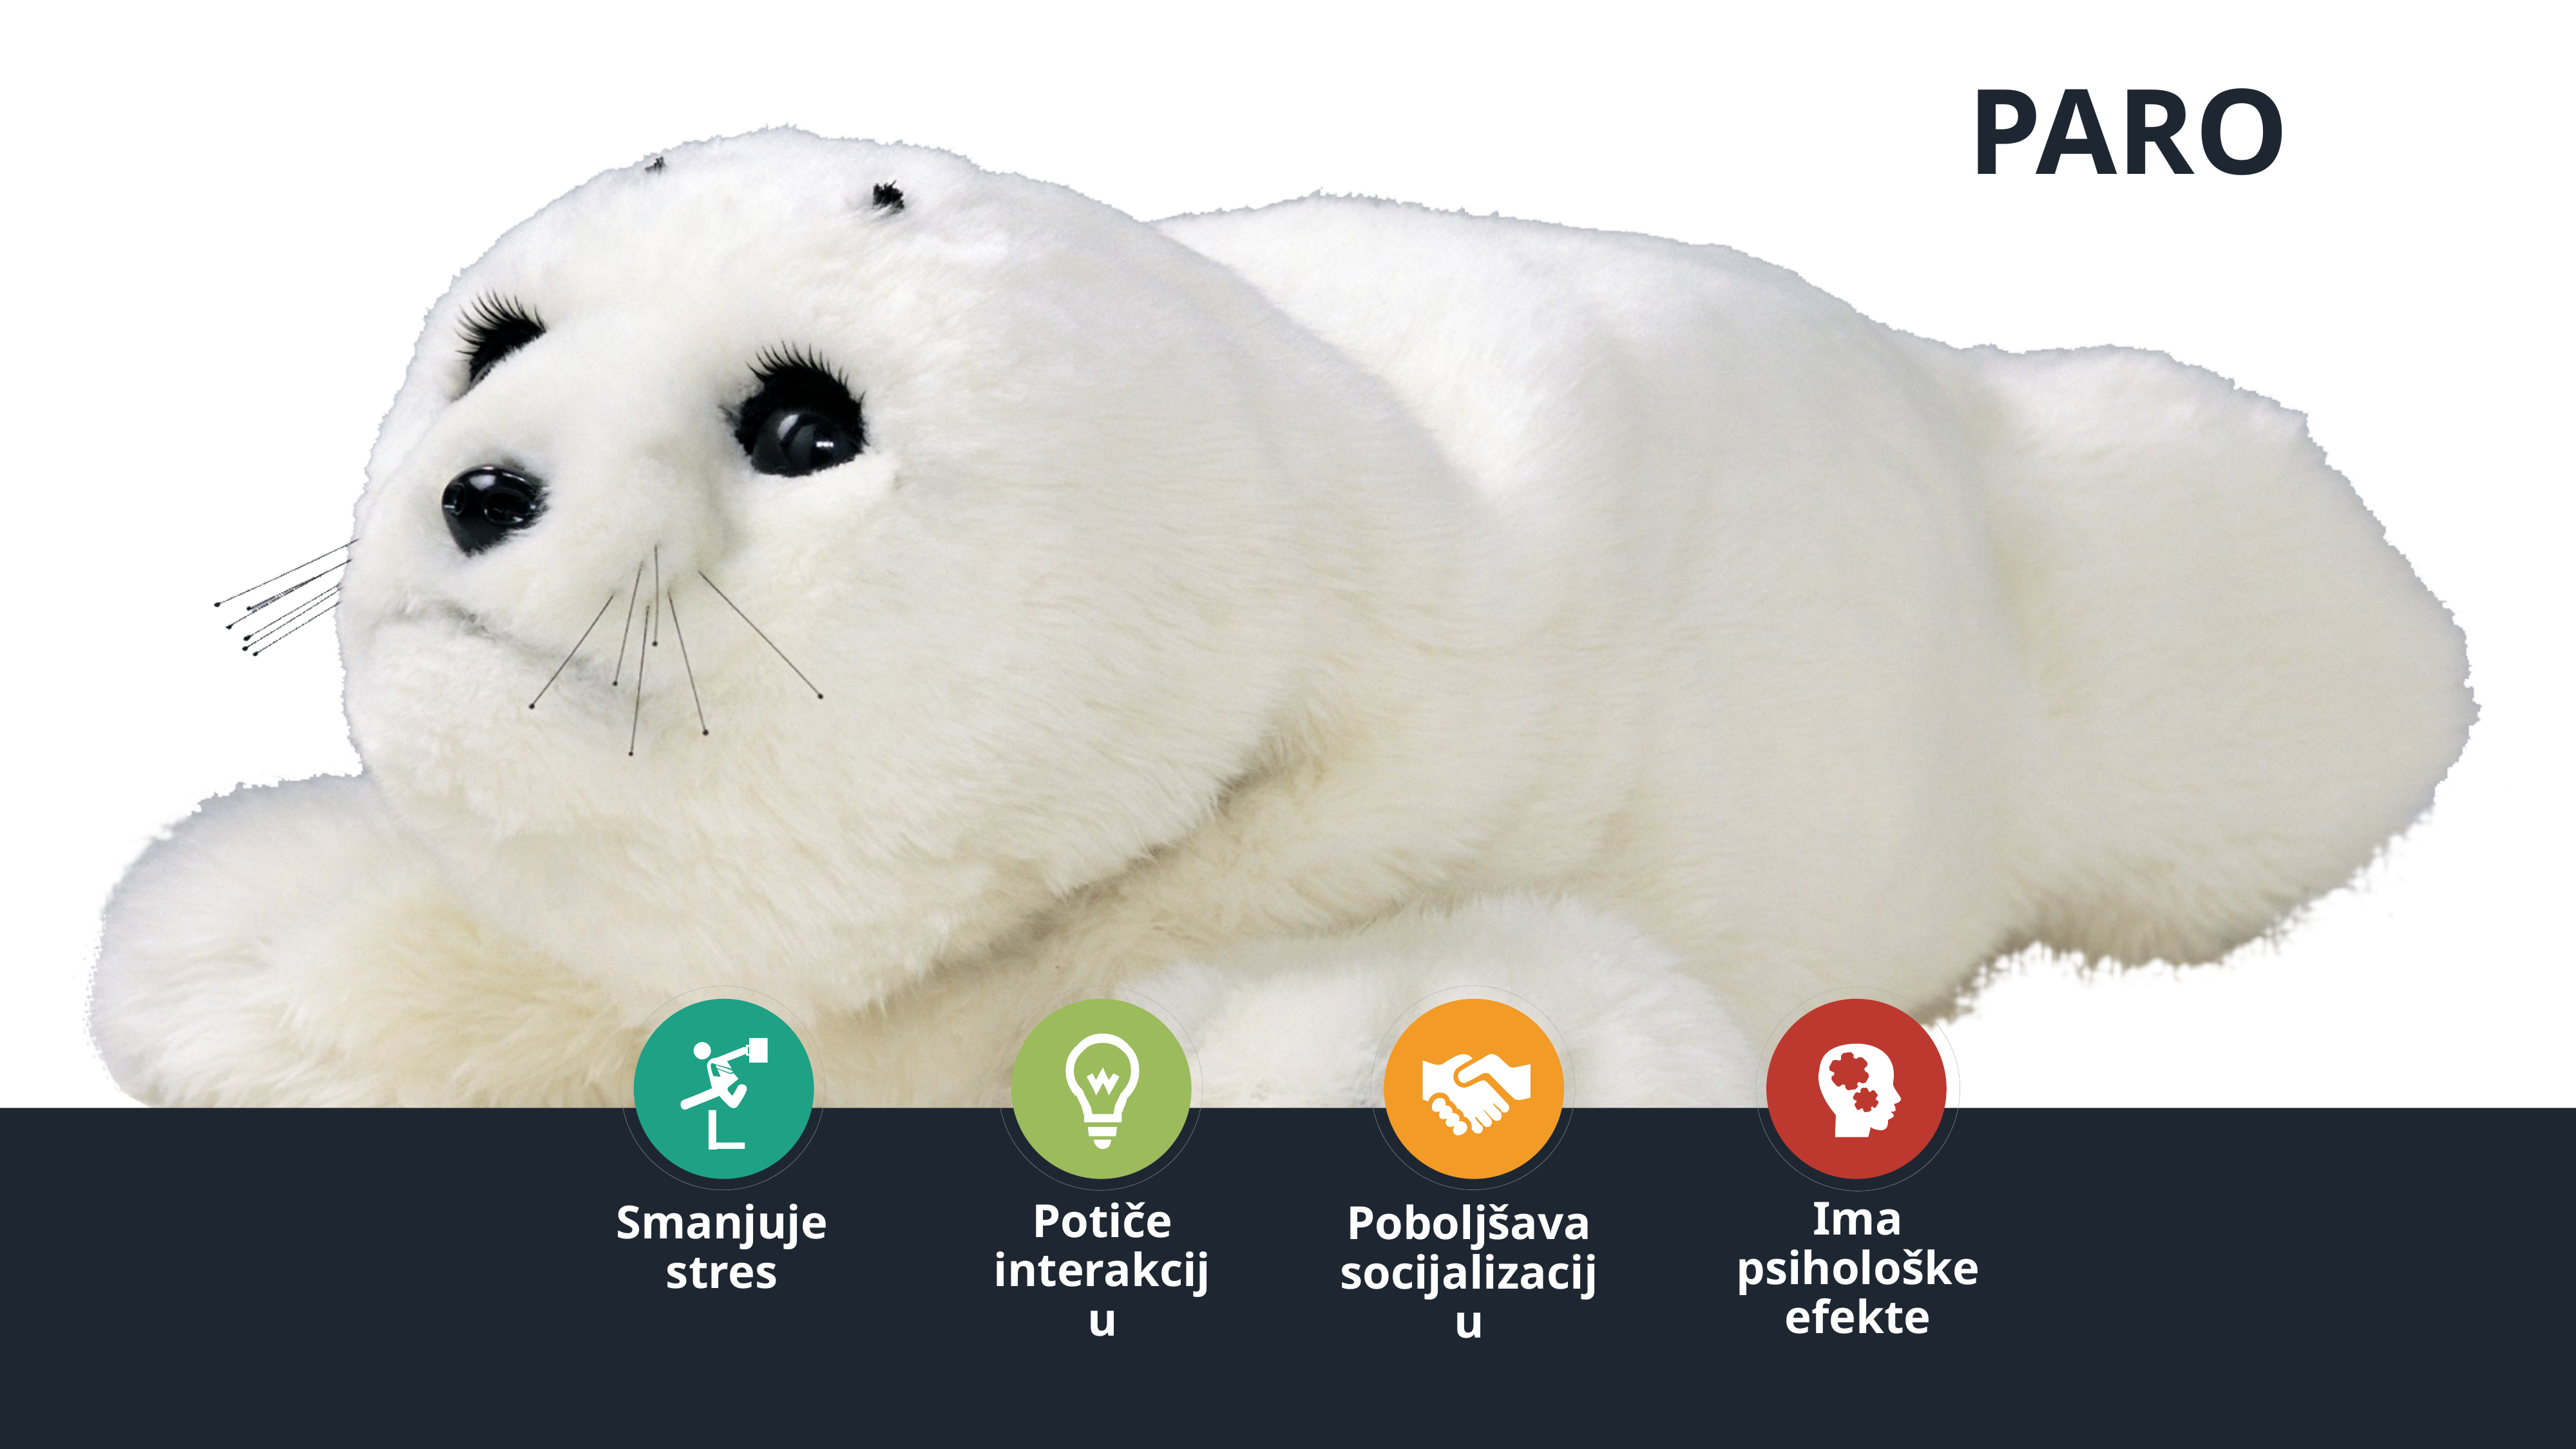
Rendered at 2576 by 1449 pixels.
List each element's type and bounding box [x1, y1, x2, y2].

picture [0, 0, 2576, 1449]
text_box [1755, 987, 1960, 1191]
text_box [1371, 985, 1576, 1190]
text_box [620, 985, 825, 1190]
text_box [998, 986, 1203, 1191]
text_box [678, 1037, 768, 1150]
